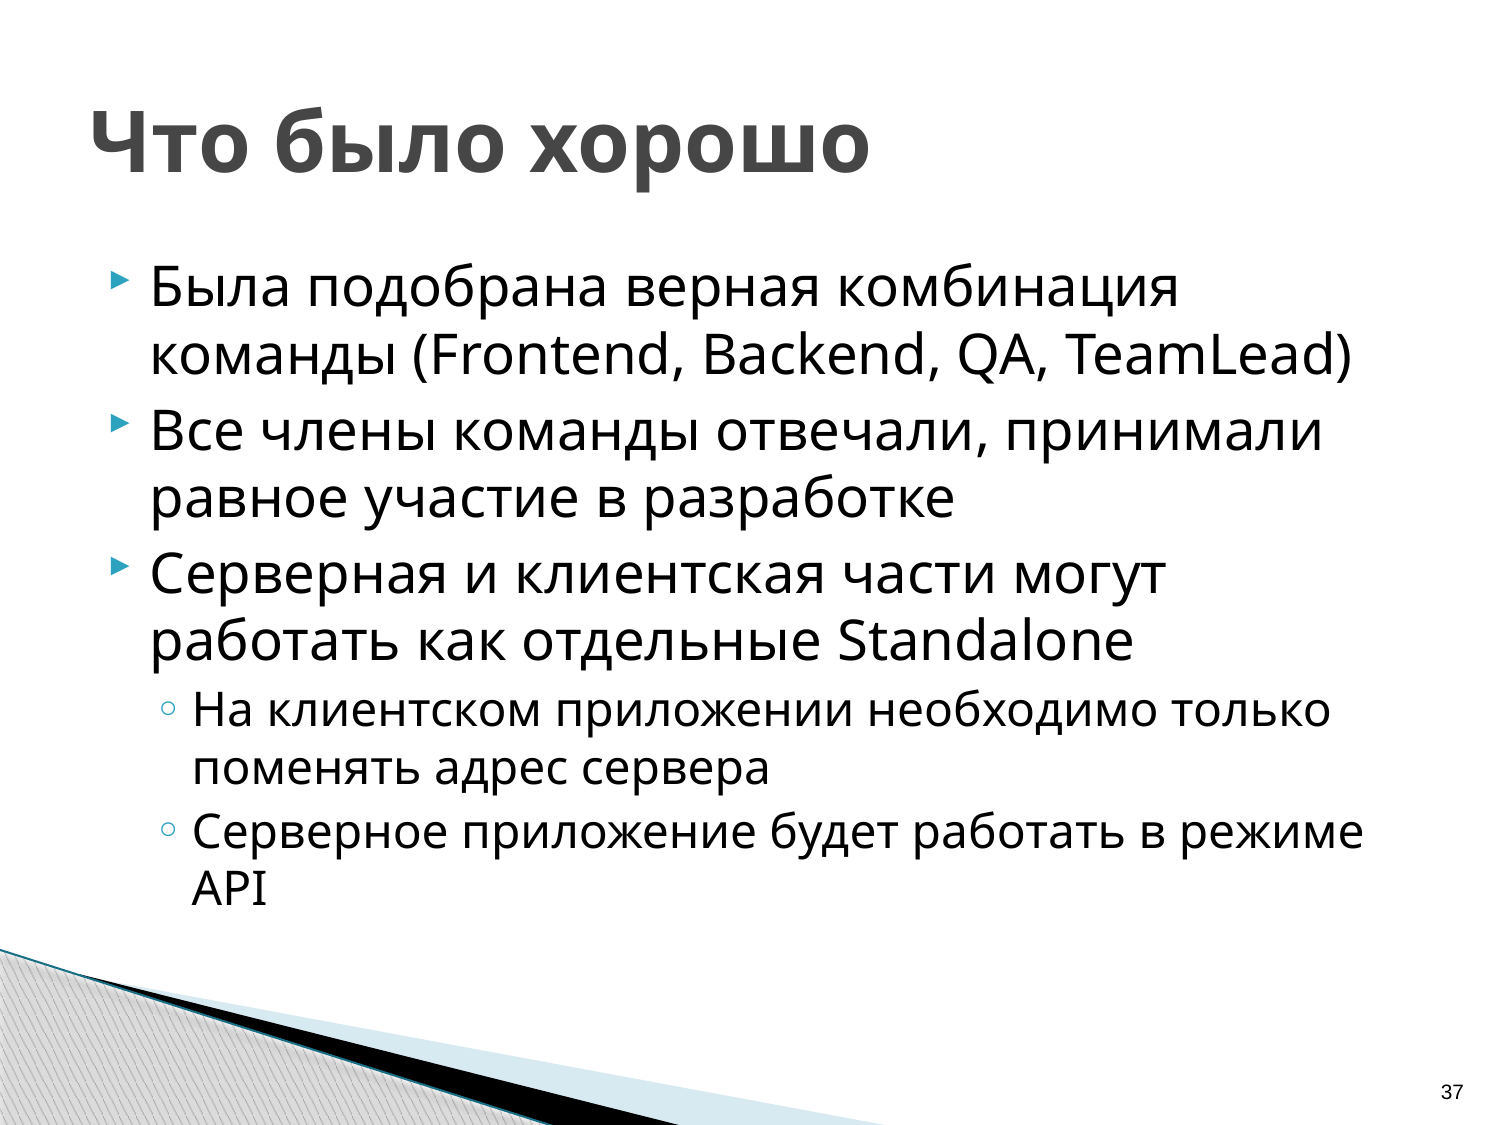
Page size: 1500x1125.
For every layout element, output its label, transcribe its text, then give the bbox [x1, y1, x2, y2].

title Что было хорошо [75, 45, 1425, 233]
list Была подобрана верная комбинация команды (Frontend, Backend, QA, TeamLead) Все члены команды отвечали, принимали равное участие в разработке Серверная и клиентская части могут работать как отдельные Standalone На клиентском приложении необходимо только поменять адрес сервера Серверное приложение будет работать в режиме API [75, 243, 1425, 986]
slide_number 37 [1418, 1051, 1479, 1112]
